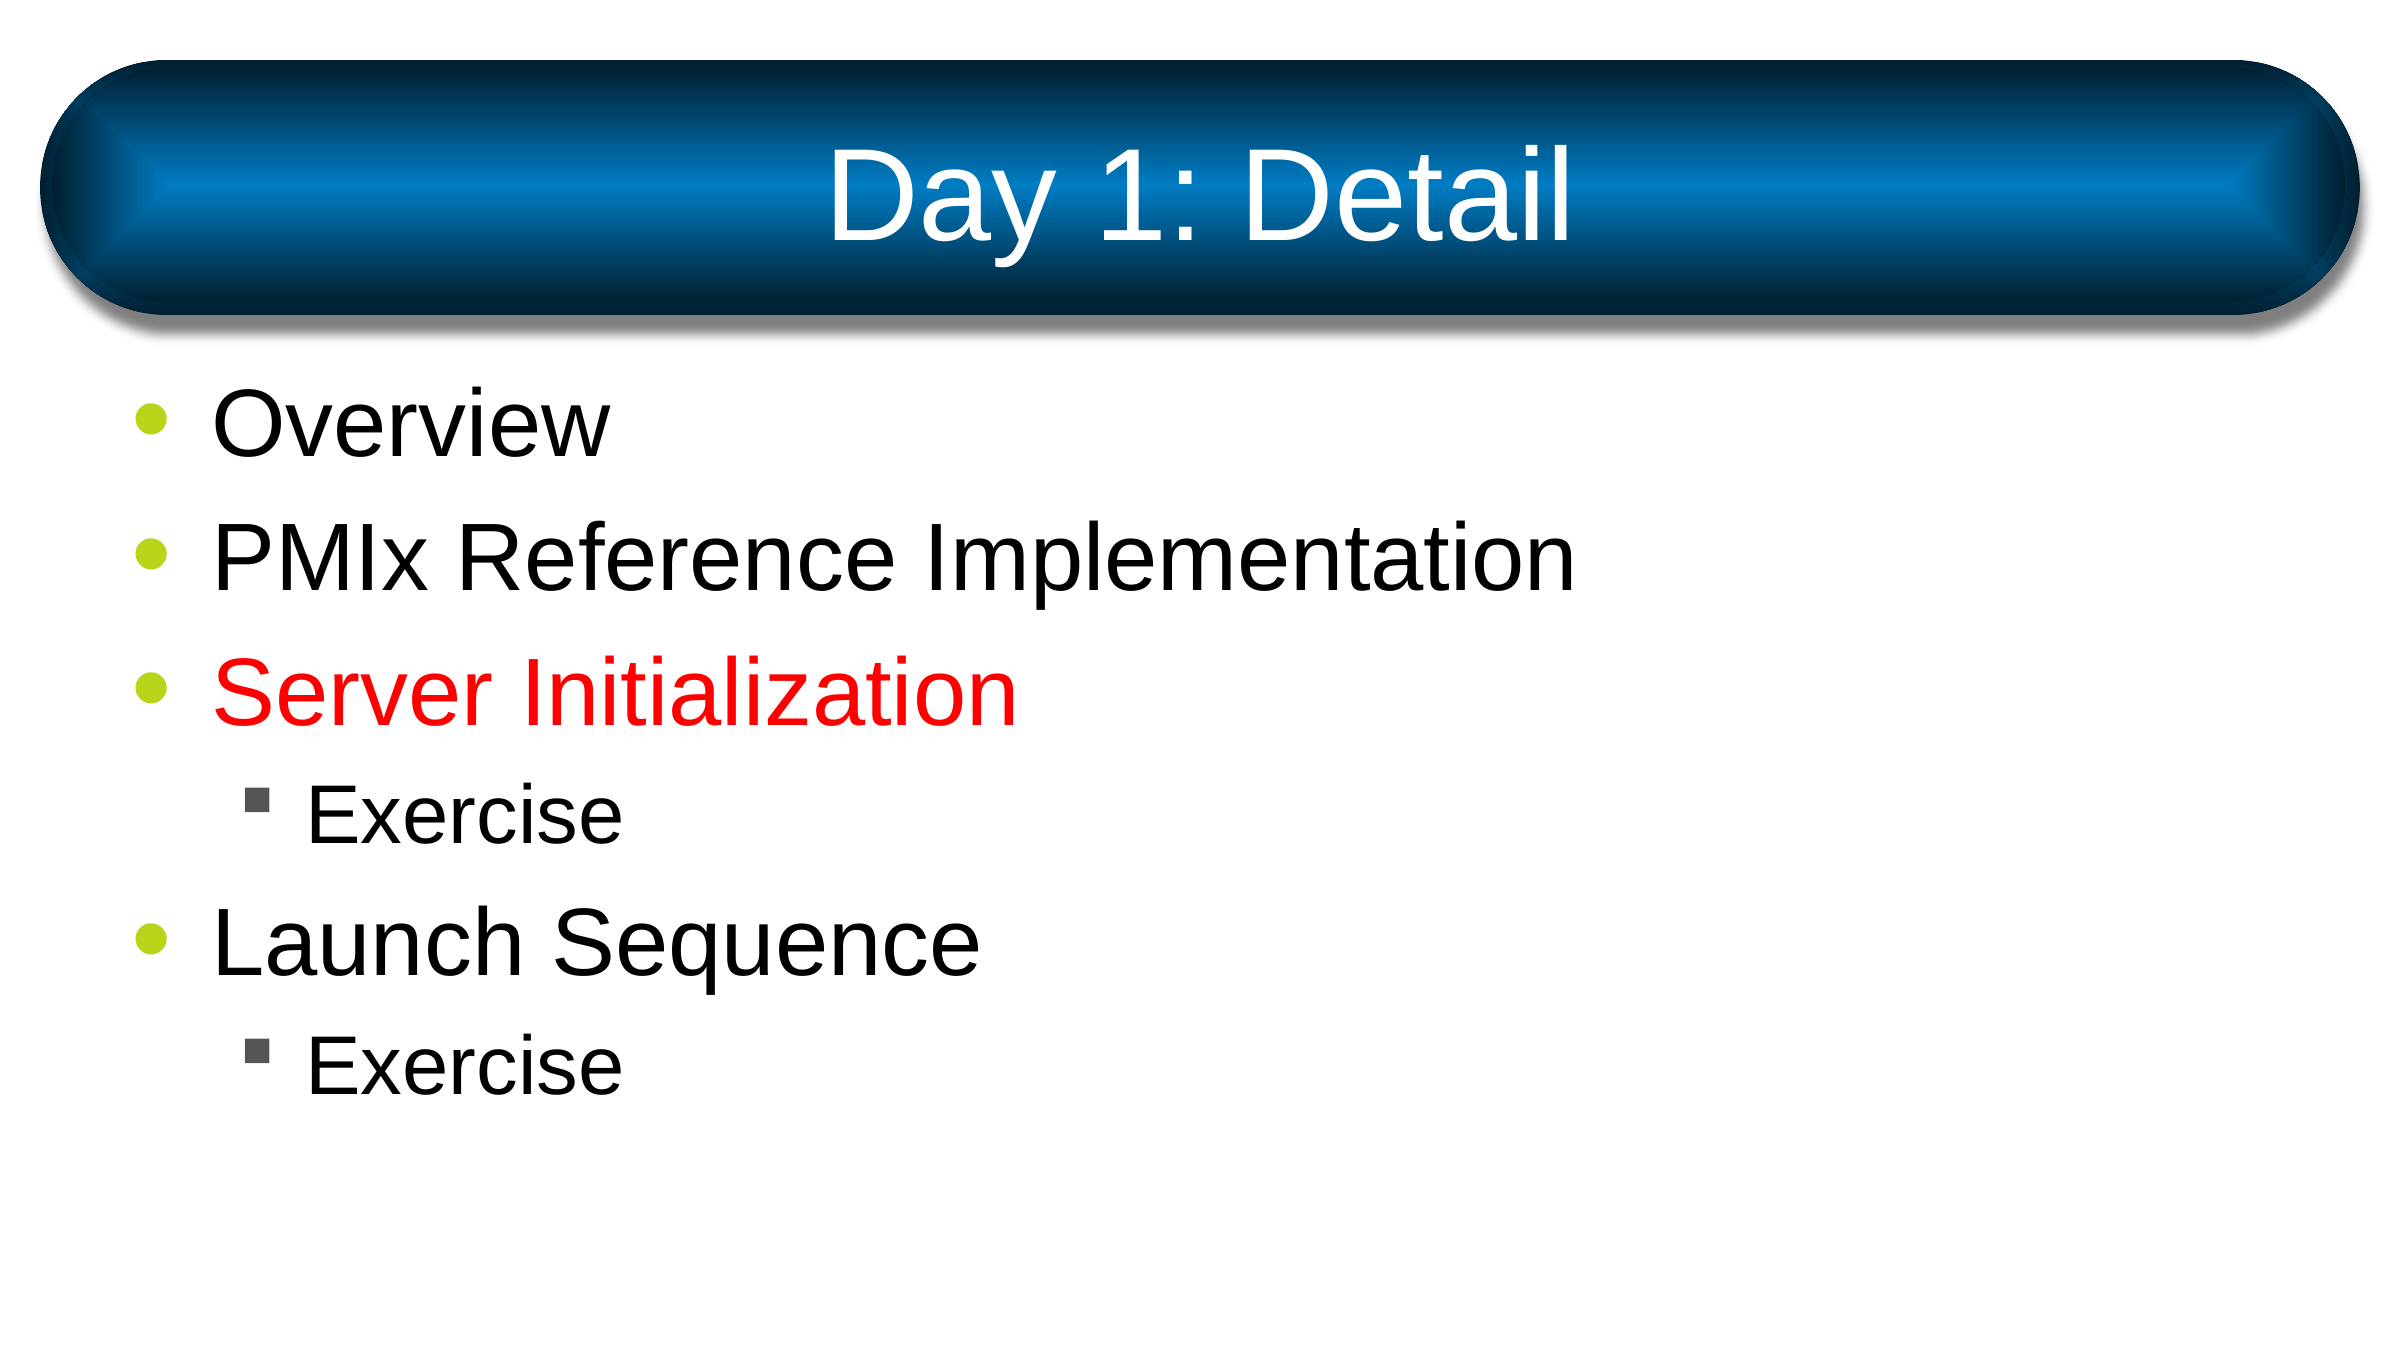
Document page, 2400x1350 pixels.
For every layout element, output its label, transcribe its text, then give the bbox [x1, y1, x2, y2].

title Day 1: Detail [179, 75, 2221, 300]
list Overview PMIx Reference Implementation Server Initialization Exercise Launch Sequence Exercise [109, 350, 2291, 1310]
